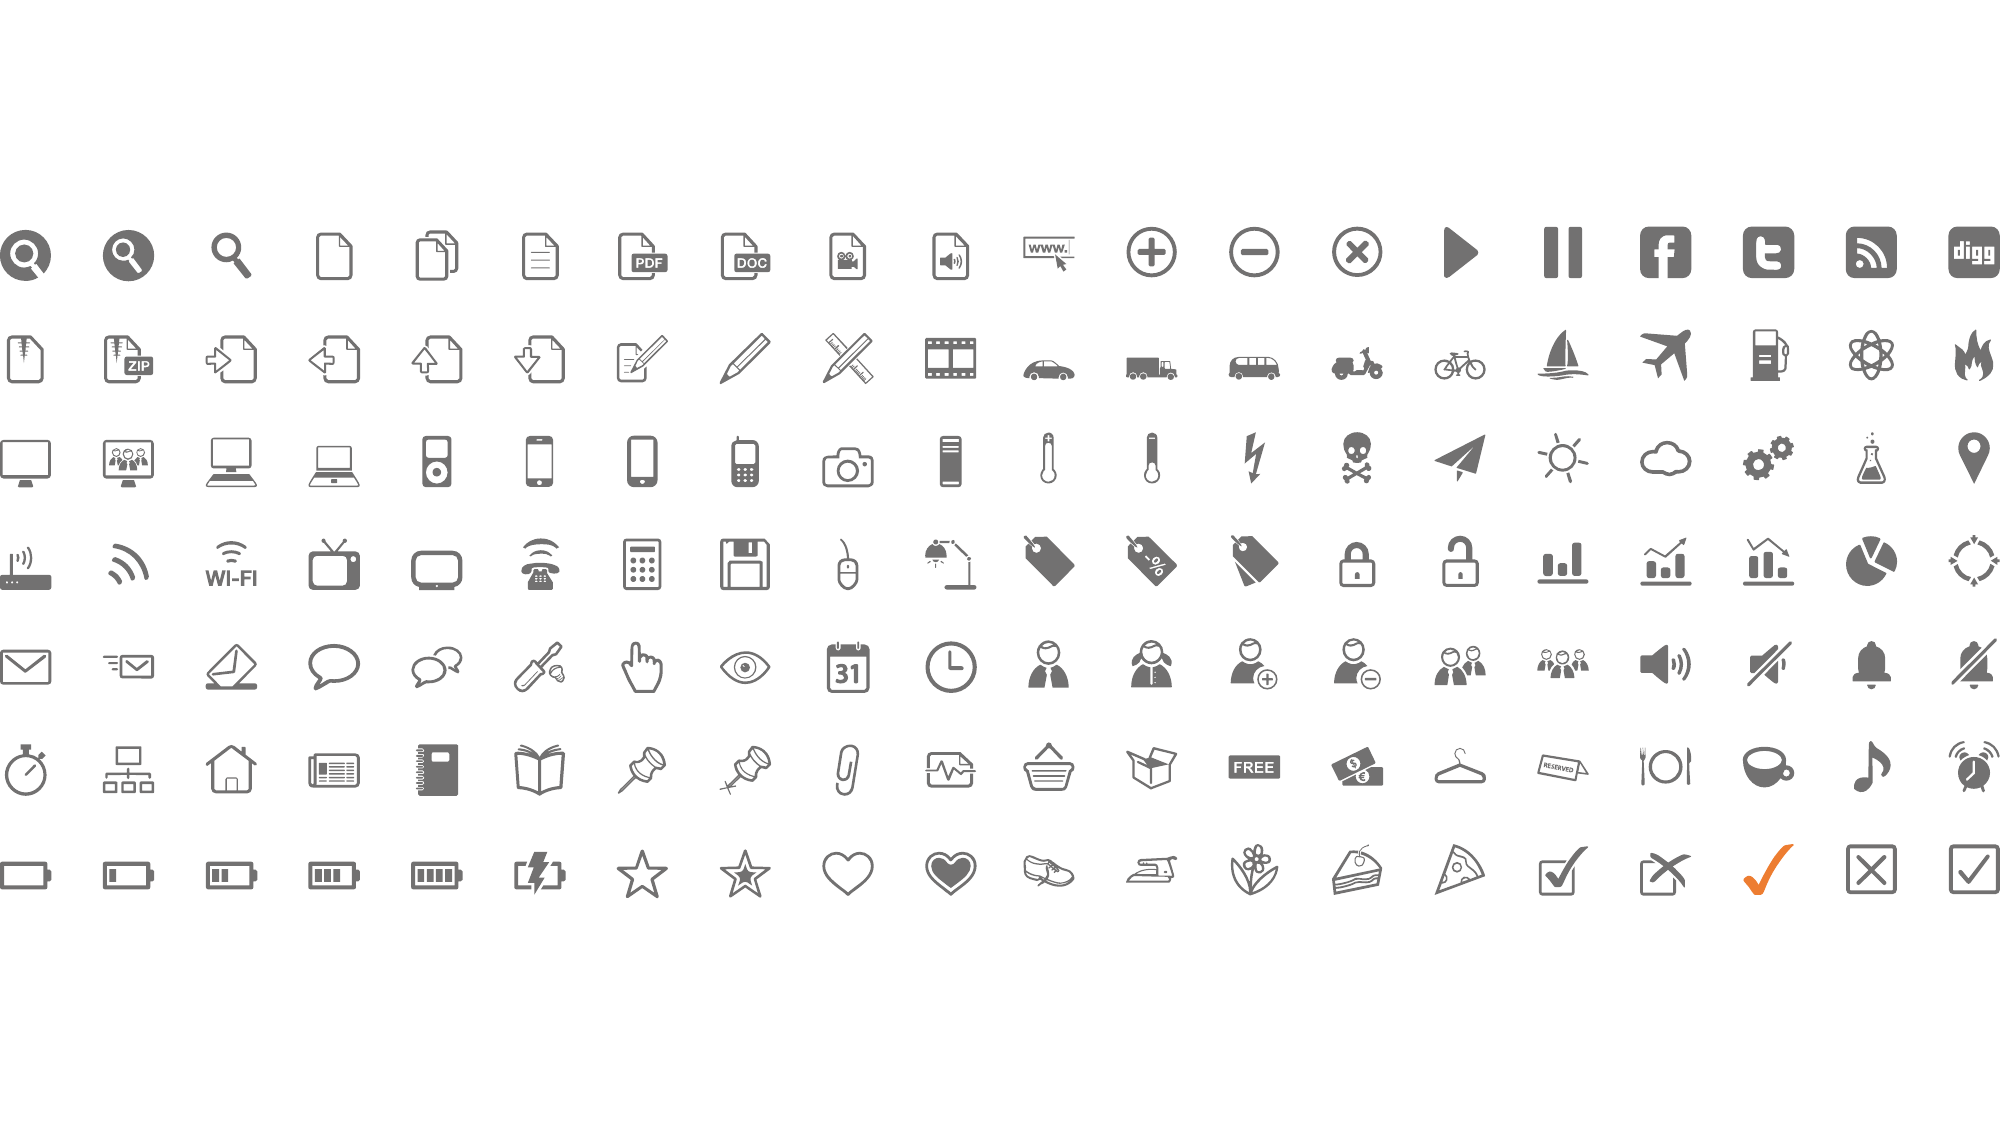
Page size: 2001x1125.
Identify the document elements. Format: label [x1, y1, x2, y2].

text_box [1983, 741, 2000, 758]
text_box [1434, 350, 1486, 380]
text_box [925, 539, 950, 558]
text_box [1126, 855, 1178, 883]
text_box [1977, 563, 1995, 582]
text_box [108, 570, 123, 585]
text_box [1867, 684, 1876, 690]
text_box [1777, 567, 1788, 579]
text_box [205, 570, 230, 586]
text_box [415, 744, 459, 796]
text_box [1948, 741, 1965, 758]
text_box [205, 335, 257, 384]
text_box [1568, 226, 1583, 279]
text_box [1434, 434, 1486, 482]
text_box [1648, 750, 1683, 784]
text_box [1444, 227, 1479, 278]
text_box [1434, 747, 1486, 784]
text_box [1742, 226, 1795, 279]
text_box [308, 472, 360, 488]
text_box [6, 335, 44, 384]
text_box [1686, 747, 1692, 785]
text_box [1572, 542, 1582, 576]
text_box [1331, 347, 1383, 380]
text_box [112, 543, 149, 580]
text_box [939, 435, 962, 488]
text_box [411, 861, 463, 890]
text_box [105, 767, 152, 780]
text_box [1640, 226, 1692, 279]
text_box [932, 232, 970, 281]
text_box [111, 557, 136, 581]
text_box [1954, 747, 1994, 793]
text_box [1848, 329, 1894, 381]
text_box [1023, 535, 1075, 587]
text_box [1747, 641, 1792, 687]
text_box [1953, 540, 1971, 558]
text_box [1230, 661, 1265, 684]
text_box [1538, 846, 1589, 896]
text_box [1036, 640, 1061, 665]
text_box [1126, 535, 1177, 587]
text_box [415, 230, 459, 281]
text_box [102, 861, 155, 890]
text_box [1360, 669, 1381, 690]
text_box [1341, 462, 1372, 484]
text_box [216, 541, 247, 549]
text_box [253, 570, 257, 586]
text_box [1442, 535, 1479, 587]
text_box [822, 851, 874, 896]
text_box [618, 232, 668, 281]
text_box [0, 861, 52, 890]
text_box [120, 480, 137, 488]
text_box [1960, 641, 1982, 670]
text_box [1746, 537, 1790, 557]
text_box [211, 232, 252, 279]
text_box [308, 538, 360, 590]
text_box [205, 474, 257, 488]
text_box [1682, 647, 1691, 681]
text_box [1749, 556, 1759, 579]
text_box [1023, 855, 1075, 887]
text_box [0, 649, 52, 685]
text_box [1640, 747, 1646, 786]
text_box [308, 861, 360, 890]
text_box [1244, 432, 1266, 484]
text_box [514, 335, 565, 384]
text_box [1230, 535, 1279, 587]
text_box [829, 232, 867, 281]
text_box [240, 570, 252, 586]
text_box [1845, 226, 1897, 279]
text_box [17, 480, 34, 488]
text_box [1131, 640, 1172, 667]
text_box [1228, 755, 1281, 779]
text_box [525, 435, 554, 487]
text_box [521, 562, 560, 590]
text_box [1050, 664, 1069, 688]
text_box [323, 335, 361, 384]
text_box [1856, 445, 1886, 484]
text_box [1567, 339, 1579, 367]
text_box [514, 744, 566, 796]
text_box [623, 538, 662, 591]
text_box [205, 744, 257, 794]
text_box [1434, 844, 1486, 895]
text_box [1742, 581, 1795, 586]
text_box [115, 746, 142, 766]
text_box [621, 641, 663, 693]
text_box [548, 664, 565, 683]
text_box [837, 538, 859, 591]
text_box [1640, 440, 1692, 477]
text_box [1131, 664, 1172, 688]
text_box [1339, 541, 1376, 588]
text_box [0, 439, 51, 479]
text_box [308, 753, 360, 788]
text_box [26, 546, 33, 570]
text_box [1640, 329, 1691, 381]
text_box [1954, 329, 1994, 381]
text_box [1238, 638, 1262, 662]
text_box [411, 335, 463, 384]
text_box [1537, 368, 1589, 380]
text_box [1126, 747, 1178, 790]
text_box [529, 550, 553, 557]
text_box [1144, 432, 1161, 484]
text_box [104, 335, 154, 384]
text_box [932, 559, 940, 568]
text_box [513, 641, 563, 693]
text_box [1948, 556, 1958, 565]
text_box [925, 752, 977, 788]
text_box [316, 232, 353, 281]
text_box [1742, 435, 1794, 481]
text_box [22, 550, 27, 565]
text_box [1537, 432, 1589, 484]
text_box [316, 445, 352, 471]
text_box [1543, 553, 1553, 577]
text_box [1846, 844, 1897, 895]
text_box [1332, 844, 1383, 895]
text_box [616, 849, 668, 899]
text_box [822, 333, 874, 385]
text_box [1023, 762, 1075, 791]
text_box [1742, 746, 1795, 788]
text_box [1230, 844, 1279, 896]
text_box [210, 437, 252, 473]
text_box [1023, 360, 1075, 381]
text_box [835, 744, 860, 796]
text_box [1334, 661, 1368, 684]
text_box [1537, 579, 1589, 584]
text_box [1640, 537, 1692, 586]
text_box [102, 229, 155, 282]
text_box [527, 851, 550, 895]
text_box [308, 347, 335, 374]
text_box [1951, 638, 1997, 685]
text_box [523, 538, 560, 549]
text_box [1229, 226, 1280, 278]
text_box [4, 744, 47, 796]
text_box [1852, 641, 1891, 682]
text_box [1343, 432, 1371, 463]
text_box [1126, 357, 1178, 380]
text_box [1763, 551, 1773, 579]
text_box [226, 558, 237, 563]
text_box [1970, 577, 1979, 587]
text_box [731, 435, 759, 488]
text_box [1342, 638, 1365, 662]
text_box [1331, 747, 1384, 786]
text_box [720, 651, 771, 685]
text_box [1546, 329, 1567, 367]
text_box [102, 439, 154, 479]
text_box [944, 539, 977, 590]
text_box [411, 550, 463, 591]
text_box [1671, 658, 1677, 670]
text_box [1953, 564, 1972, 582]
text_box [15, 244, 34, 263]
text_box [1035, 742, 1063, 760]
text_box [522, 232, 559, 281]
text_box [102, 781, 118, 794]
text_box [1874, 542, 1898, 572]
text_box [1743, 844, 1794, 895]
text_box [540, 861, 566, 890]
text_box [222, 550, 241, 556]
text_box [1544, 226, 1559, 279]
text_box [1990, 556, 2000, 565]
text_box [925, 641, 977, 693]
text_box [627, 435, 658, 488]
text_box [0, 229, 51, 281]
text_box [1434, 645, 1486, 686]
text_box [925, 851, 977, 896]
text_box [308, 643, 361, 691]
text_box [719, 849, 771, 898]
text_box [1781, 658, 1786, 670]
text_box [1960, 654, 1993, 682]
text_box [514, 861, 532, 890]
text_box [1677, 654, 1684, 675]
text_box [121, 781, 136, 794]
text_box [139, 781, 155, 794]
text_box [1958, 432, 1990, 484]
text_box [719, 333, 771, 385]
text_box [1126, 226, 1177, 278]
text_box [1969, 684, 1979, 690]
text_box [1040, 432, 1057, 484]
text_box [1948, 844, 2000, 895]
text_box [1028, 664, 1047, 688]
text_box [411, 646, 463, 689]
text_box [1977, 540, 1995, 558]
text_box [1640, 852, 1692, 896]
text_box [1228, 356, 1281, 380]
text_box [1023, 236, 1075, 272]
text_box [719, 745, 772, 795]
text_box [1970, 535, 1979, 545]
text_box [1257, 669, 1278, 690]
text_box [720, 538, 770, 591]
text_box [617, 746, 667, 794]
text_box [205, 861, 258, 890]
text_box [0, 553, 52, 590]
text_box [925, 337, 977, 379]
text_box [1846, 544, 1887, 586]
text_box [1854, 741, 1891, 793]
text_box [616, 335, 668, 383]
text_box [102, 654, 155, 679]
text_box [1640, 644, 1669, 684]
text_box [720, 232, 771, 281]
text_box [1537, 754, 1589, 782]
text_box [1557, 563, 1568, 576]
text_box [822, 447, 874, 488]
text_box [1862, 536, 1881, 559]
text_box [1332, 226, 1383, 277]
text_box [1948, 226, 2000, 279]
text_box [1750, 329, 1790, 381]
text_box [826, 641, 870, 693]
text_box [205, 643, 258, 690]
text_box [422, 435, 452, 488]
text_box [1537, 649, 1589, 679]
